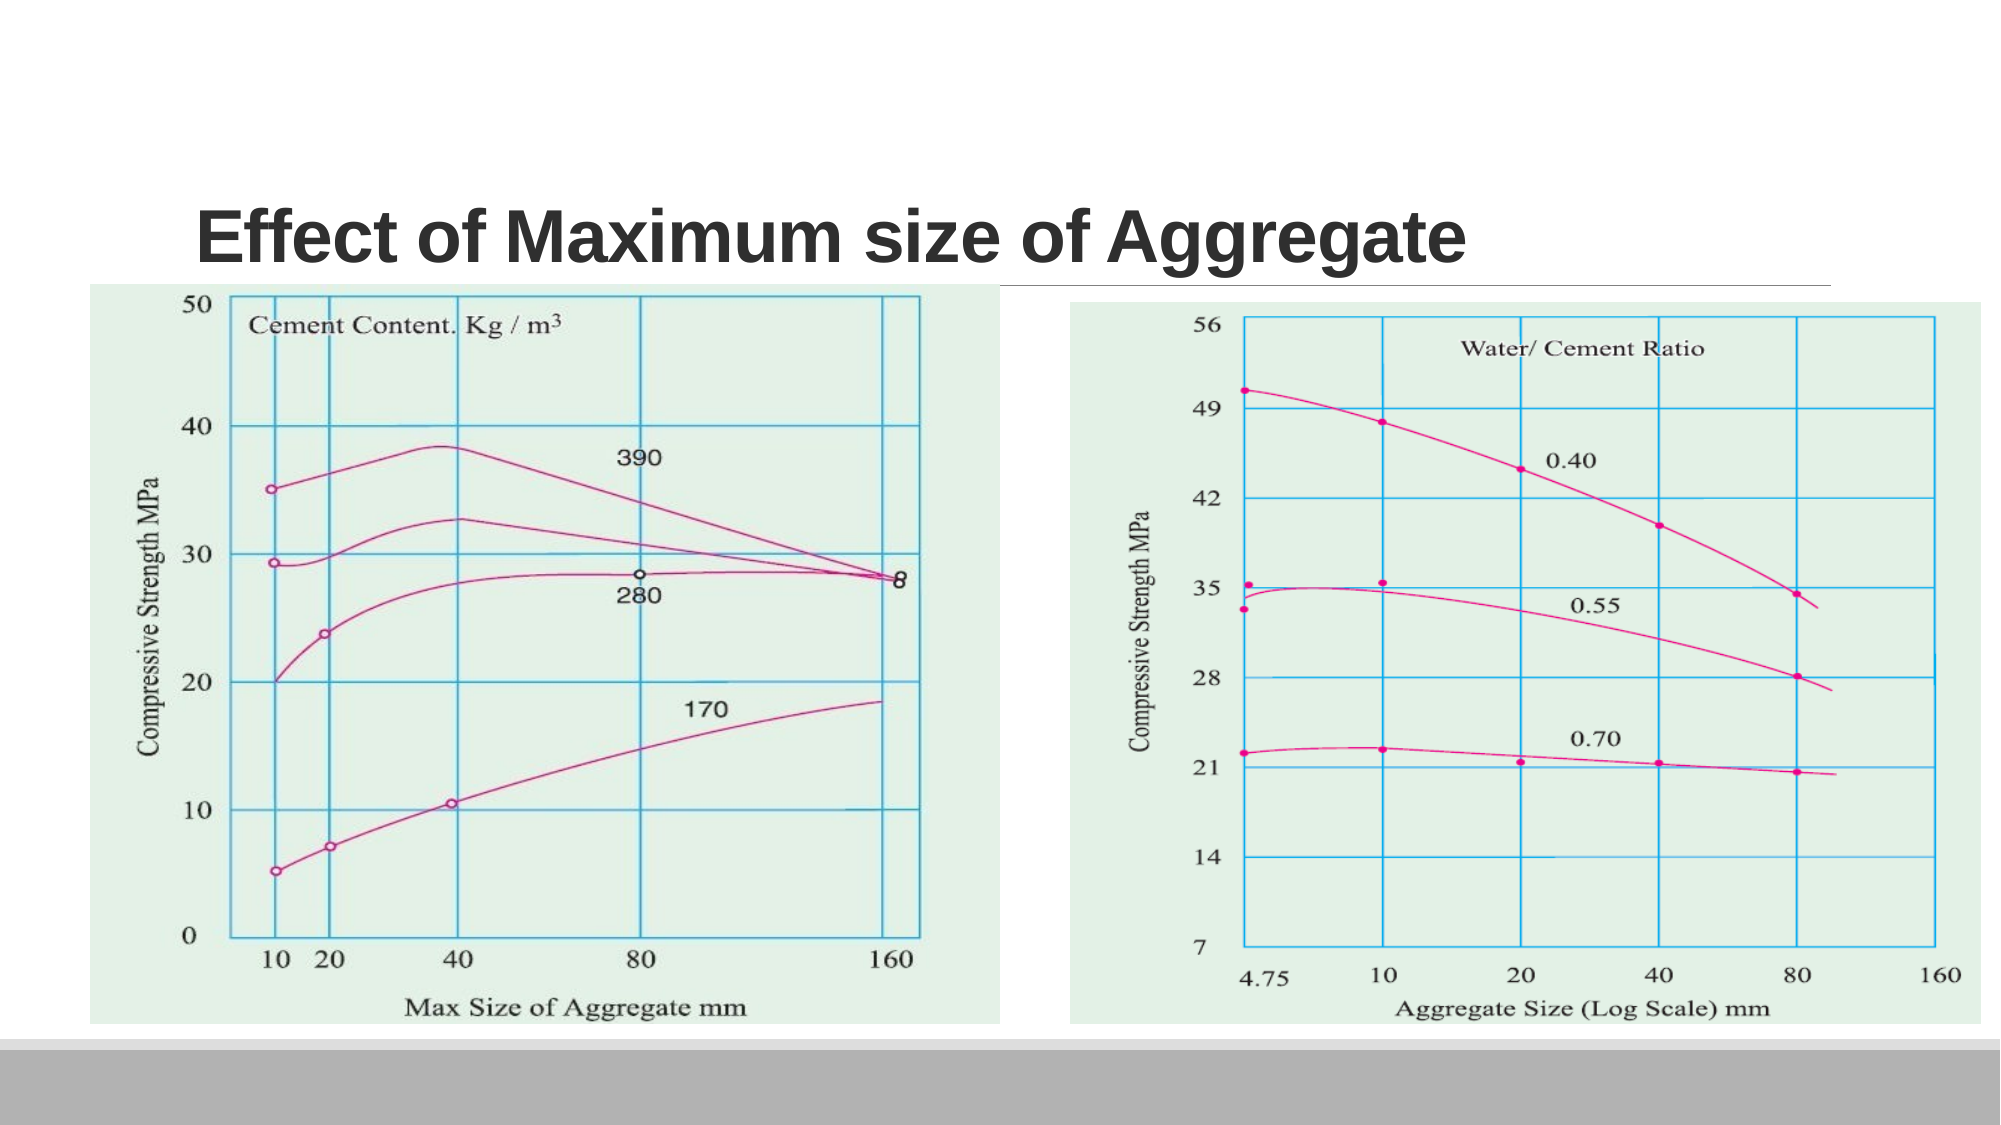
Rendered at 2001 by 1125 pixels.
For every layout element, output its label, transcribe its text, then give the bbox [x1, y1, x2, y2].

picture [89, 284, 1001, 1024]
title Effect of Maximum size of Aggregate [180, 47, 1830, 285]
picture [1070, 302, 1981, 1024]
